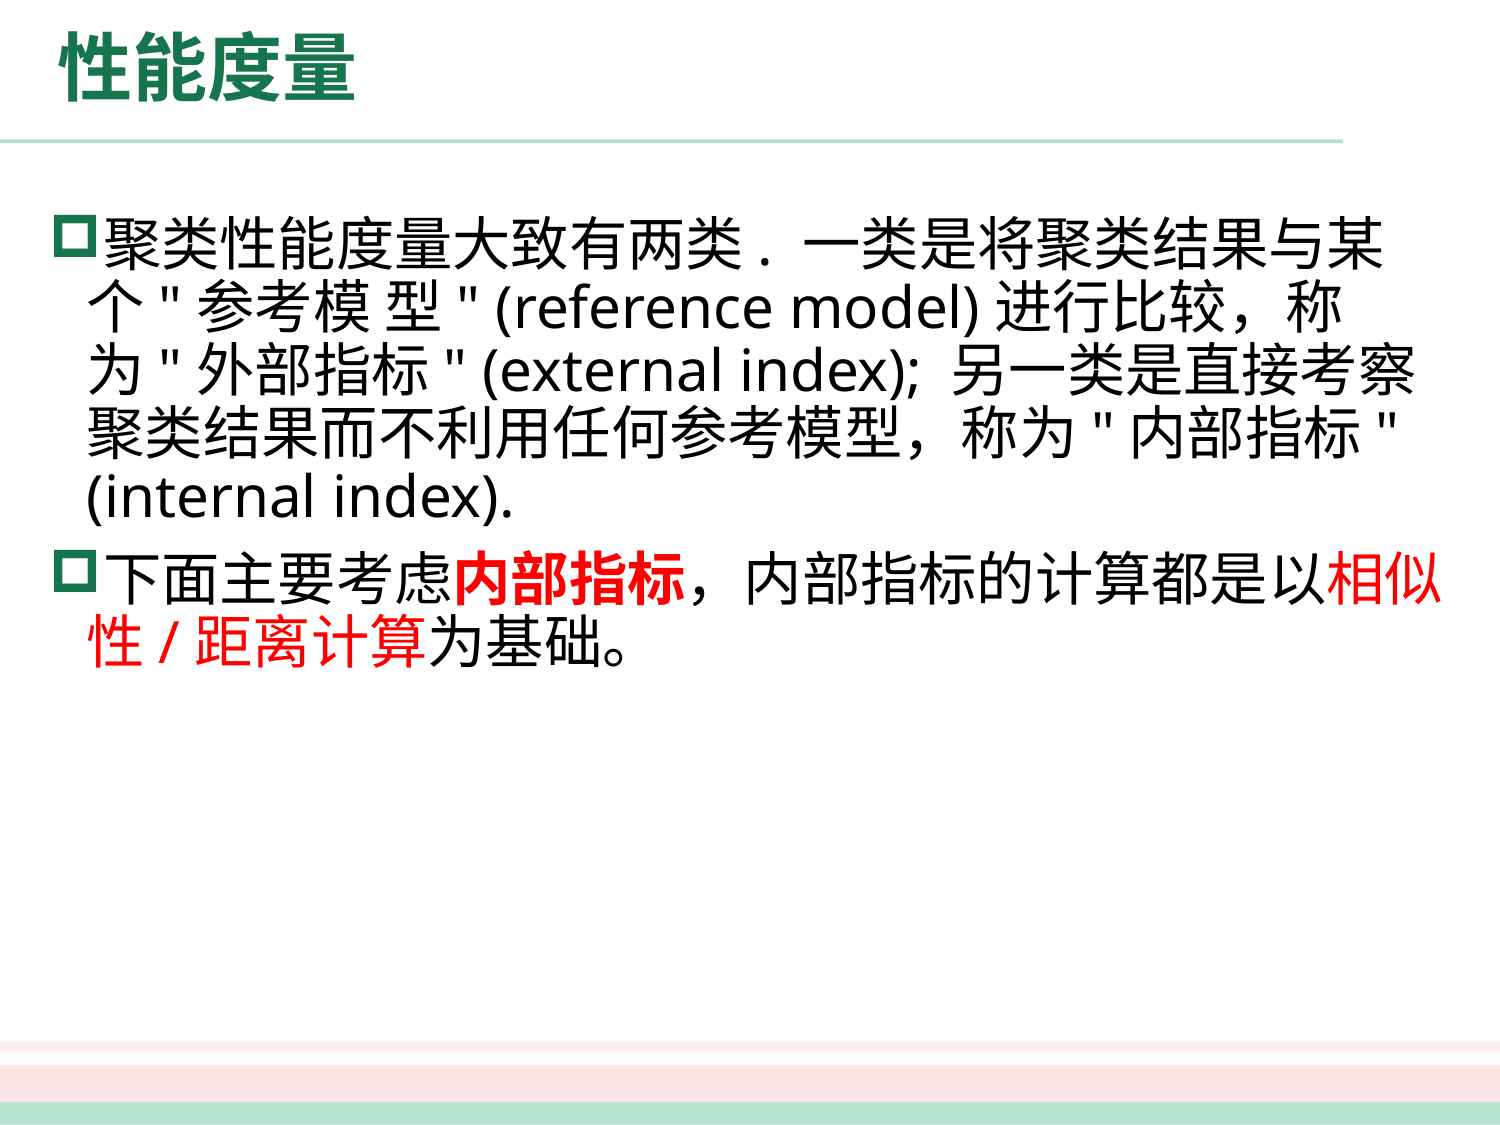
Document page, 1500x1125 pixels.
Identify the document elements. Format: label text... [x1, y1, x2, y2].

picture [0, 0, 1500, 1125]
list 聚类性能度量大致有两类. 一类是将聚类结果与某个"参考模 型" (reference model)进行比较，称为"外部指标" (external index); 另一类是直接考察聚类结果而不利用任何参考模型，称为"内部指标" (internal index). 下面主要考虑内部指标，内部指标的计算都是以相似性/距离计算为基础。 [34, 207, 1480, 1003]
title 性能度量 [42, 7, 1337, 135]
